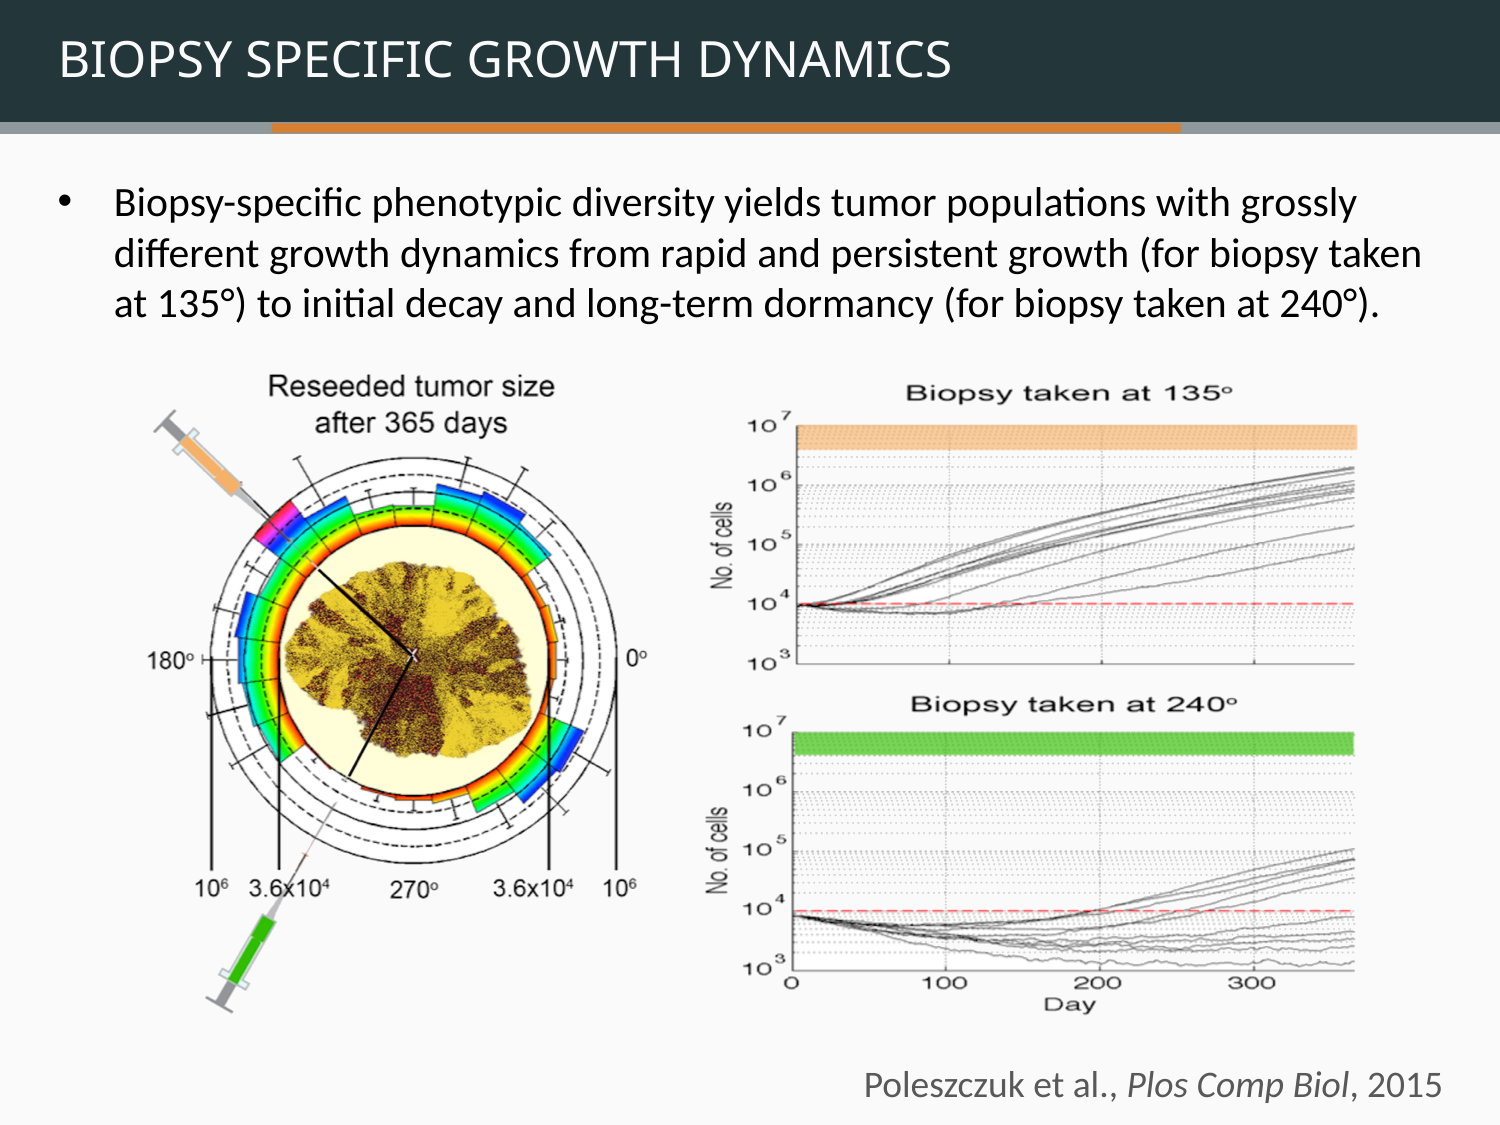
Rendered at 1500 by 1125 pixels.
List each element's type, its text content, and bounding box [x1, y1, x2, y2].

title Biopsy specific growth dynamics [42, 0, 1447, 124]
picture [42, 346, 1393, 1026]
text_box Poleszczuk et al., Plos Comp Biol, 2015 [849, 1052, 1459, 1113]
text_box Biopsy-specific phenotypic diversity yields tumor populations with grossly different growth dynamics from rapid and persistent growth (for biopsy taken at 135°) to initial decay and long-term dormancy (for biopsy taken at 240°). [42, 167, 1447, 333]
